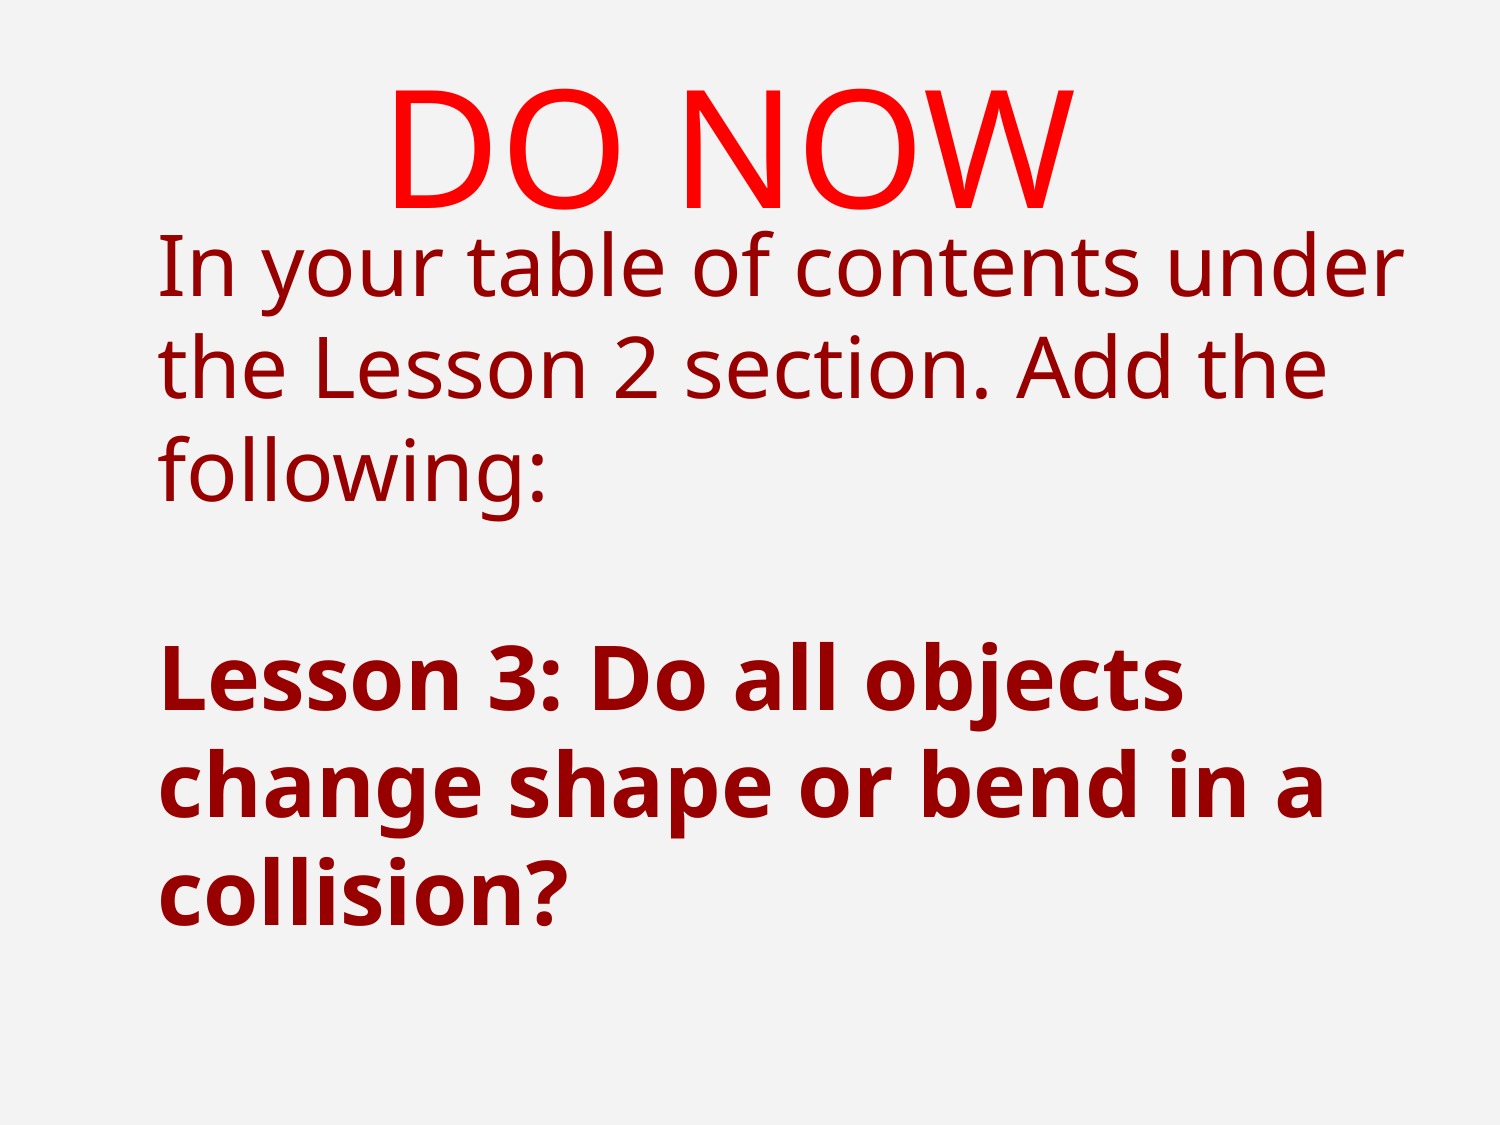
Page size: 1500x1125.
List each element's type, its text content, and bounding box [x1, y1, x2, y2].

text_box In your table of contents under the Lesson 2 section. Add the following: Lesson 3: Do all objects change shape or bend in a collision? [67, 195, 1433, 954]
text_box DO NOW [73, 0, 1427, 195]
